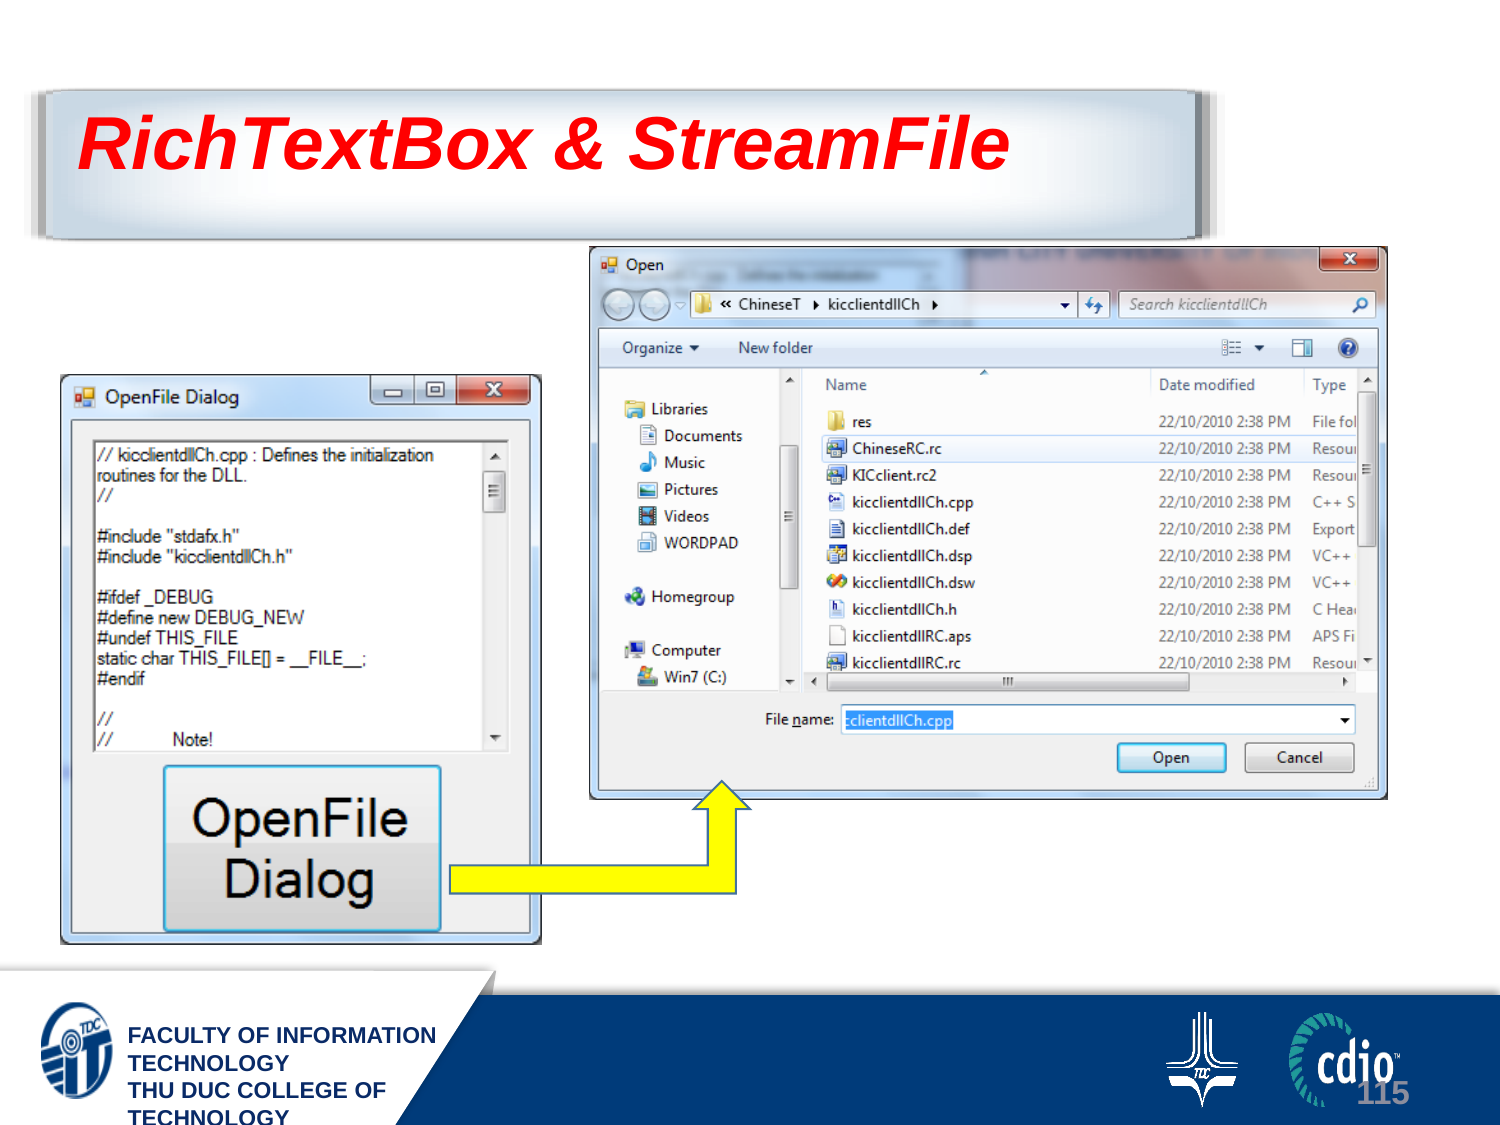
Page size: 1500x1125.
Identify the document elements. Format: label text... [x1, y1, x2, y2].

picture [202, 1090, 209, 1096]
picture [24, 87, 1225, 244]
picture [163, 1090, 170, 1096]
picture [41, 1001, 340, 1099]
picture [318, 1090, 327, 1096]
picture [1289, 1013, 1400, 1060]
text_box [542, 800, 753, 895]
picture [257, 1090, 266, 1096]
picture [1166, 1012, 1238, 1060]
picture [589, 246, 1388, 800]
slide_number 115 [1074, 1060, 1425, 1121]
picture [60, 374, 542, 945]
